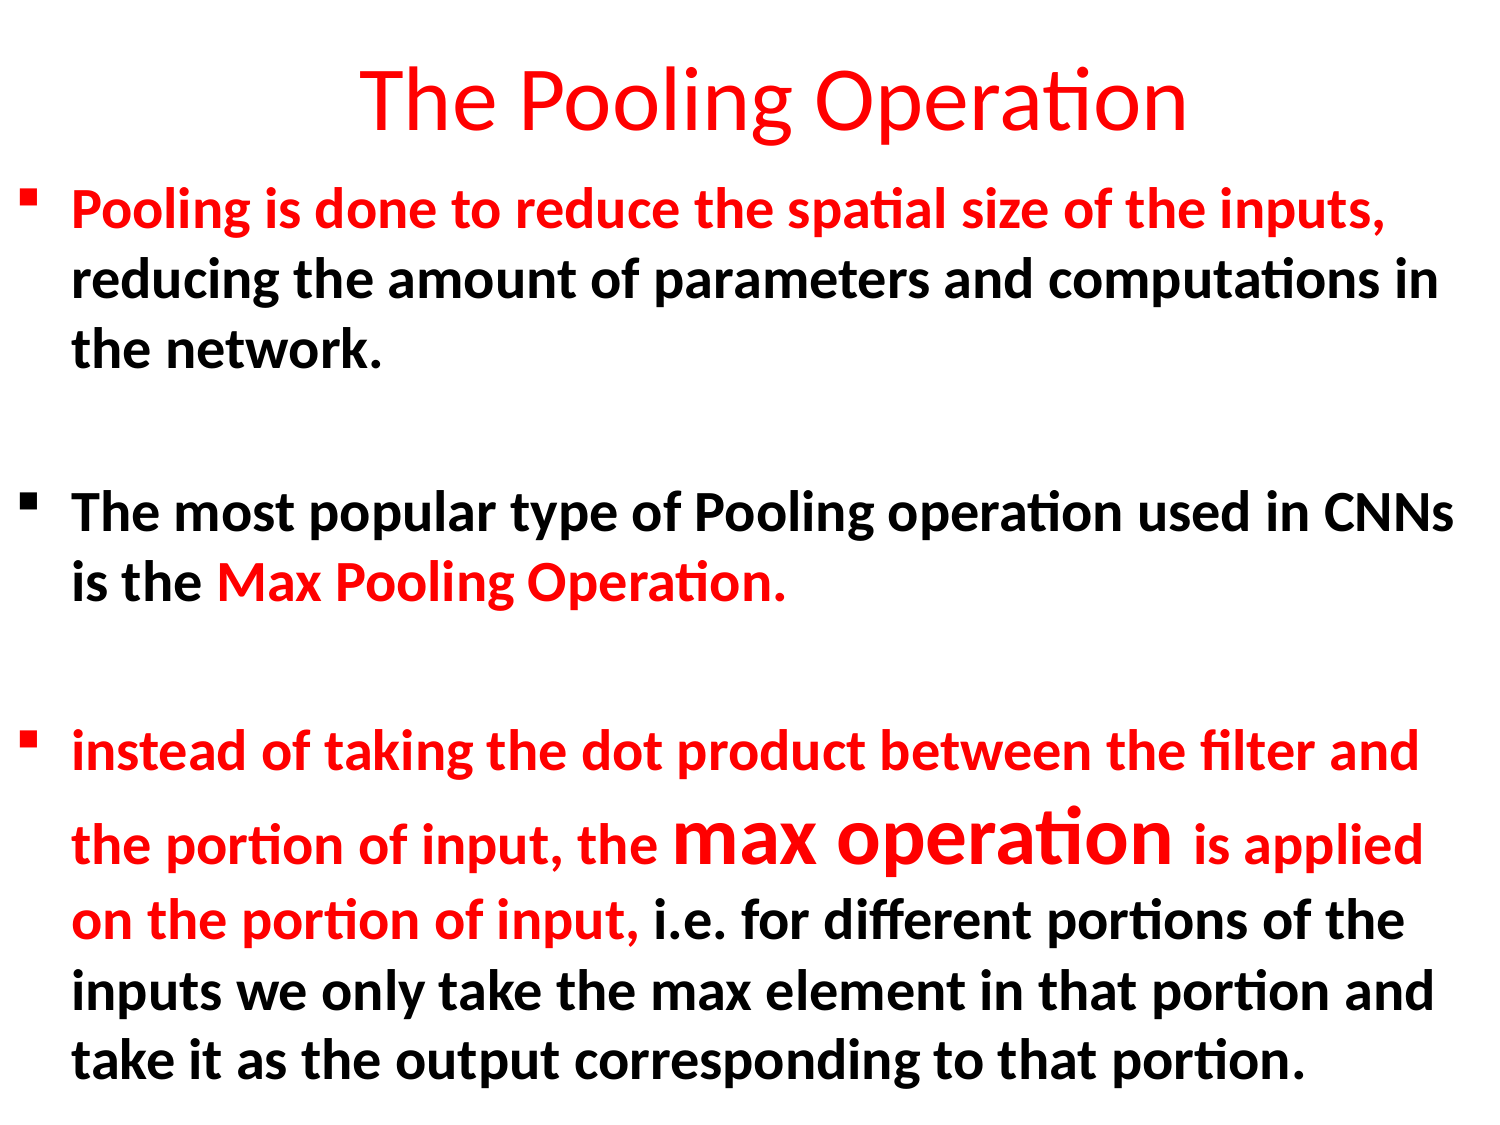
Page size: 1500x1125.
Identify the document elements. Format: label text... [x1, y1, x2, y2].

title The Pooling Operation [99, 0, 1450, 162]
text_box [971, 919, 1002, 981]
list Pooling is done to reduce the spatial size of the inputs, reducing the amount of parameters and computations in the network. The most popular type of Pooling operation used in CNNs is the Max Pooling Operation. instead of taking the dot product between the filter and the portion of input, the max operation is applied on the portion of input, i.e. for different portions of the inputs we only take the max element in that portion and take it as the output corresponding to that portion. [0, 162, 1500, 1125]
